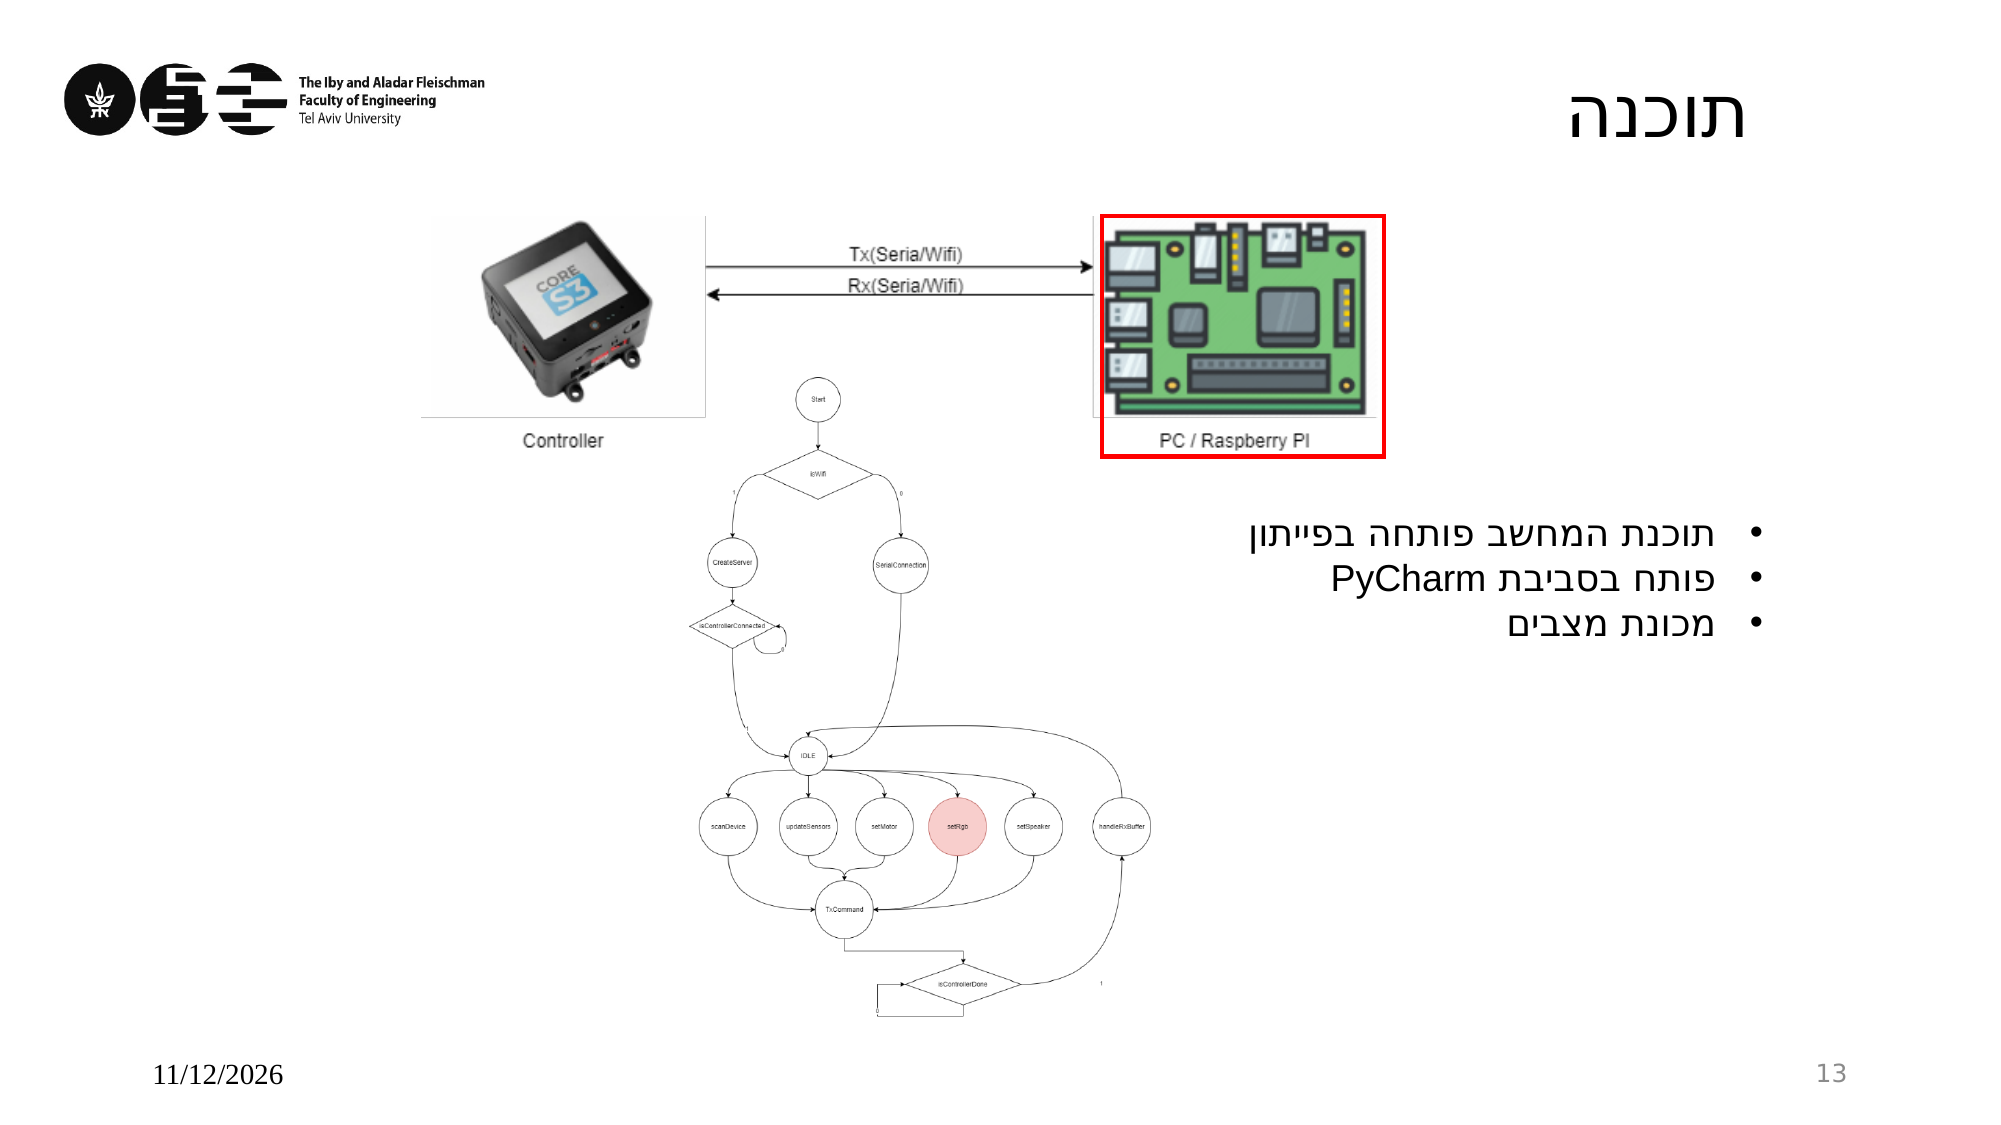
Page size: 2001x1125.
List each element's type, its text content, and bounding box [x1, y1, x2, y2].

text_box תוכנת המחשב פותחה בפייתון פותח בסביבת PyCharm מכונת מצבים [1233, 501, 1778, 652]
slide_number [137, 1042, 588, 1103]
text_box [1377, 214, 1386, 459]
title תוכנה [664, 66, 1765, 161]
slide_number 13 [1412, 1042, 1863, 1103]
picture [421, 215, 1378, 1021]
picture [43, 44, 524, 155]
